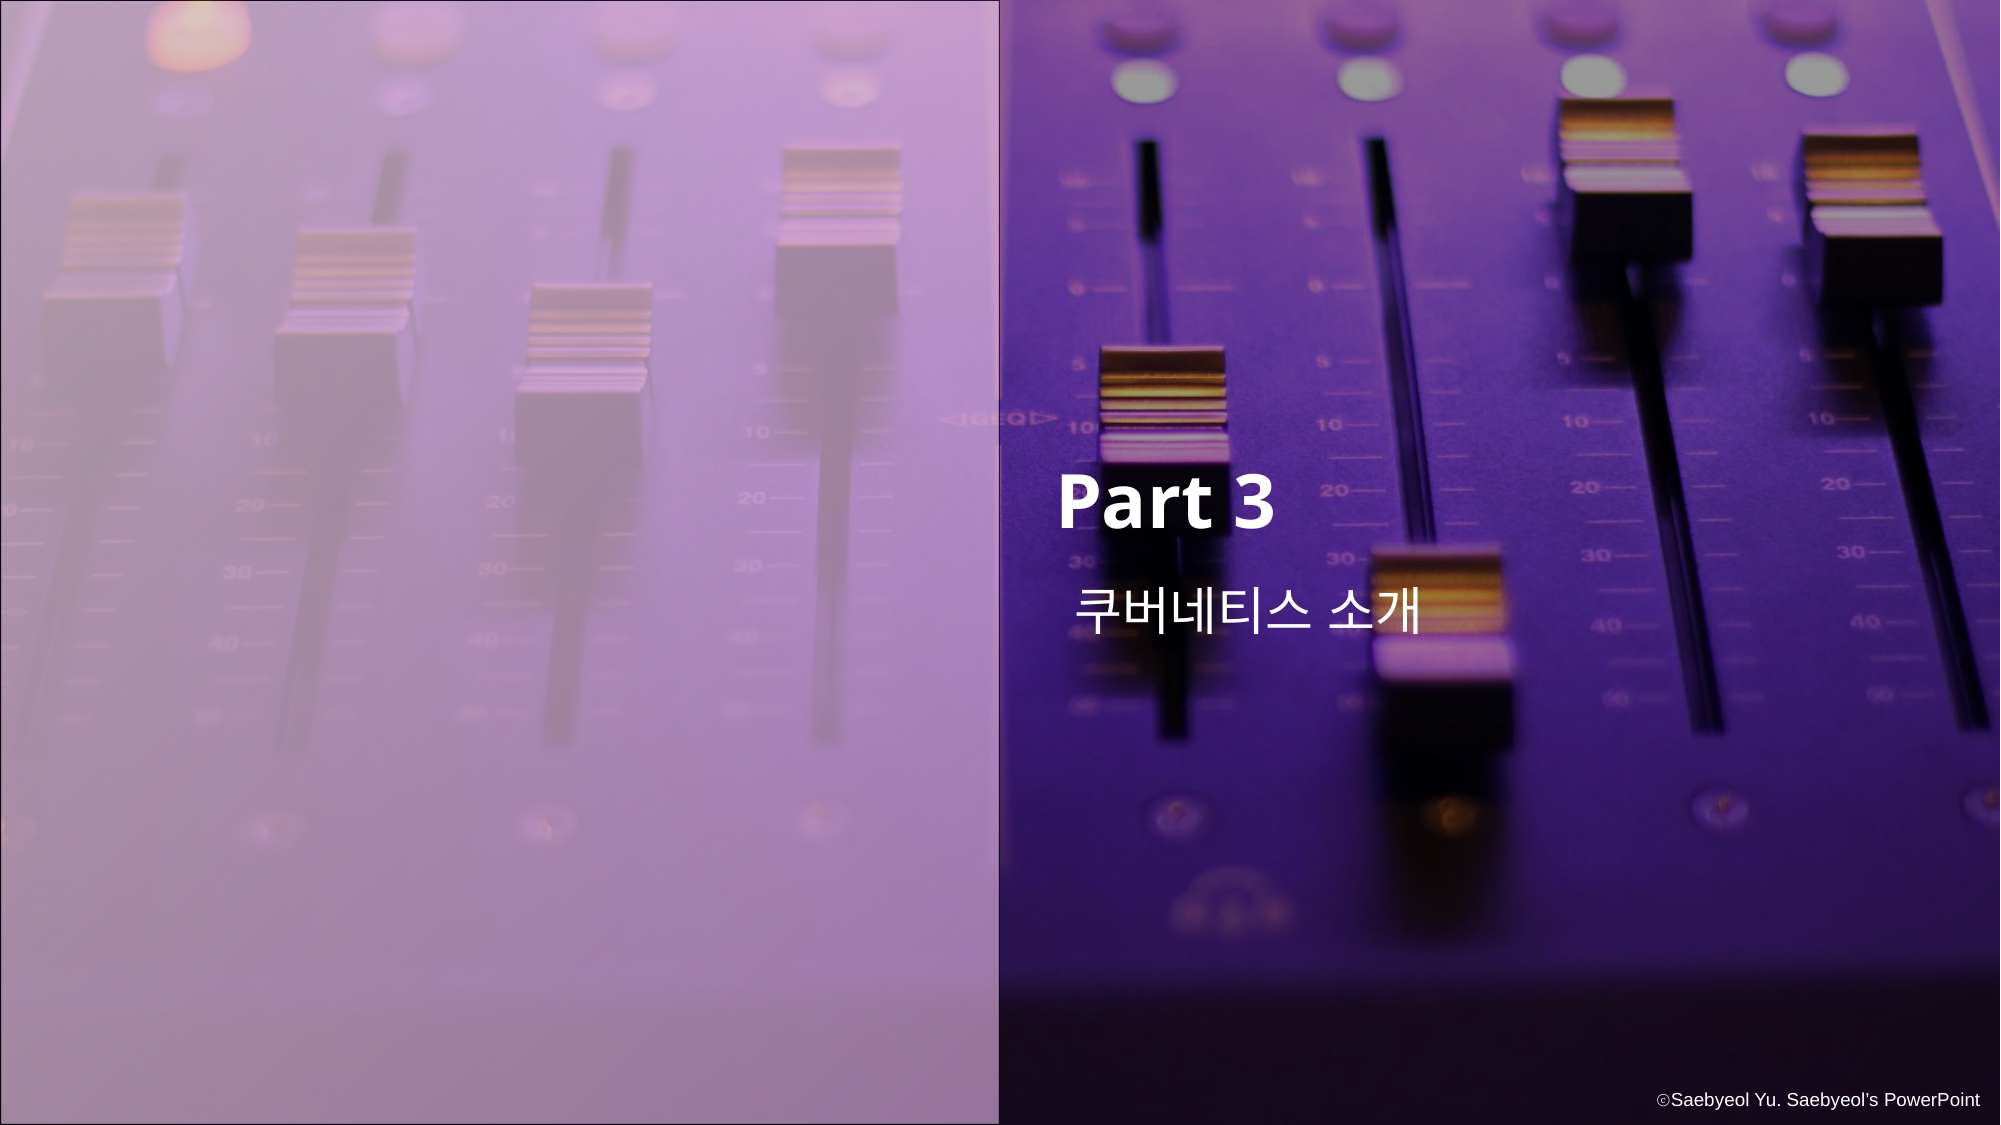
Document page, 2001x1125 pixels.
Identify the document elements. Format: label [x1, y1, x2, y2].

picture [0, 0, 2000, 1125]
text_box [1044, 445, 1455, 650]
